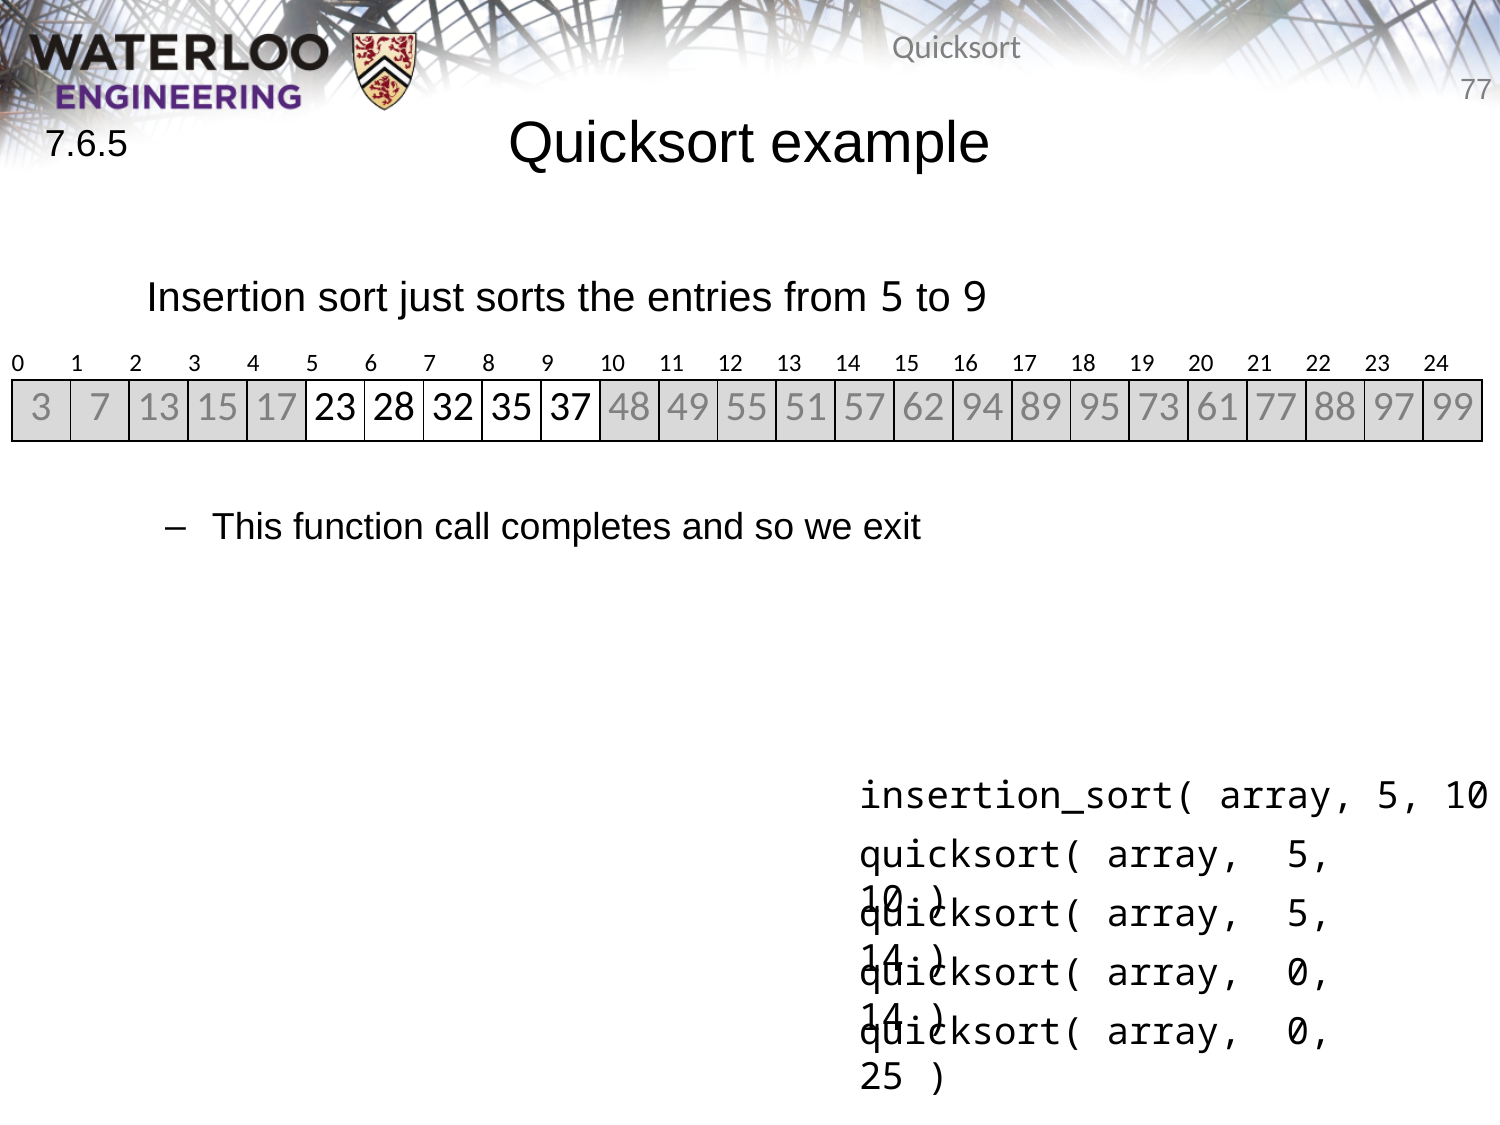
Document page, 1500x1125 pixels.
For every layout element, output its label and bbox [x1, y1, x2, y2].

text_box [30, 111, 143, 172]
table_cell [1307, 381, 1364, 440]
table_cell [1071, 381, 1128, 440]
table_cell [71, 381, 128, 440]
table_cell [1424, 381, 1481, 440]
table_cell [1189, 381, 1246, 440]
table_cell [777, 381, 834, 440]
table_cell [954, 381, 1011, 440]
table_cell [1365, 381, 1422, 440]
list [74, 442, 1426, 1006]
table_cell [189, 381, 246, 440]
table_cell [307, 381, 364, 440]
list [74, 262, 1426, 350]
table_cell [365, 381, 423, 440]
table_cell [130, 381, 187, 440]
table_header [12, 350, 1482, 379]
table_cell [660, 381, 717, 440]
table_cell [1130, 381, 1187, 440]
title [74, 44, 1426, 233]
table_cell [424, 381, 481, 440]
table_cell [483, 381, 540, 440]
table_cell [1248, 381, 1305, 440]
table_cell [542, 381, 599, 440]
text_box [844, 763, 1500, 1105]
table_cell [601, 381, 658, 440]
table_cell [836, 381, 893, 440]
table_cell [1013, 381, 1070, 440]
picture [0, 0, 1500, 1125]
table_cell [248, 381, 305, 440]
table_cell [13, 381, 70, 440]
table_cell [895, 381, 952, 440]
table_cell [718, 381, 775, 440]
